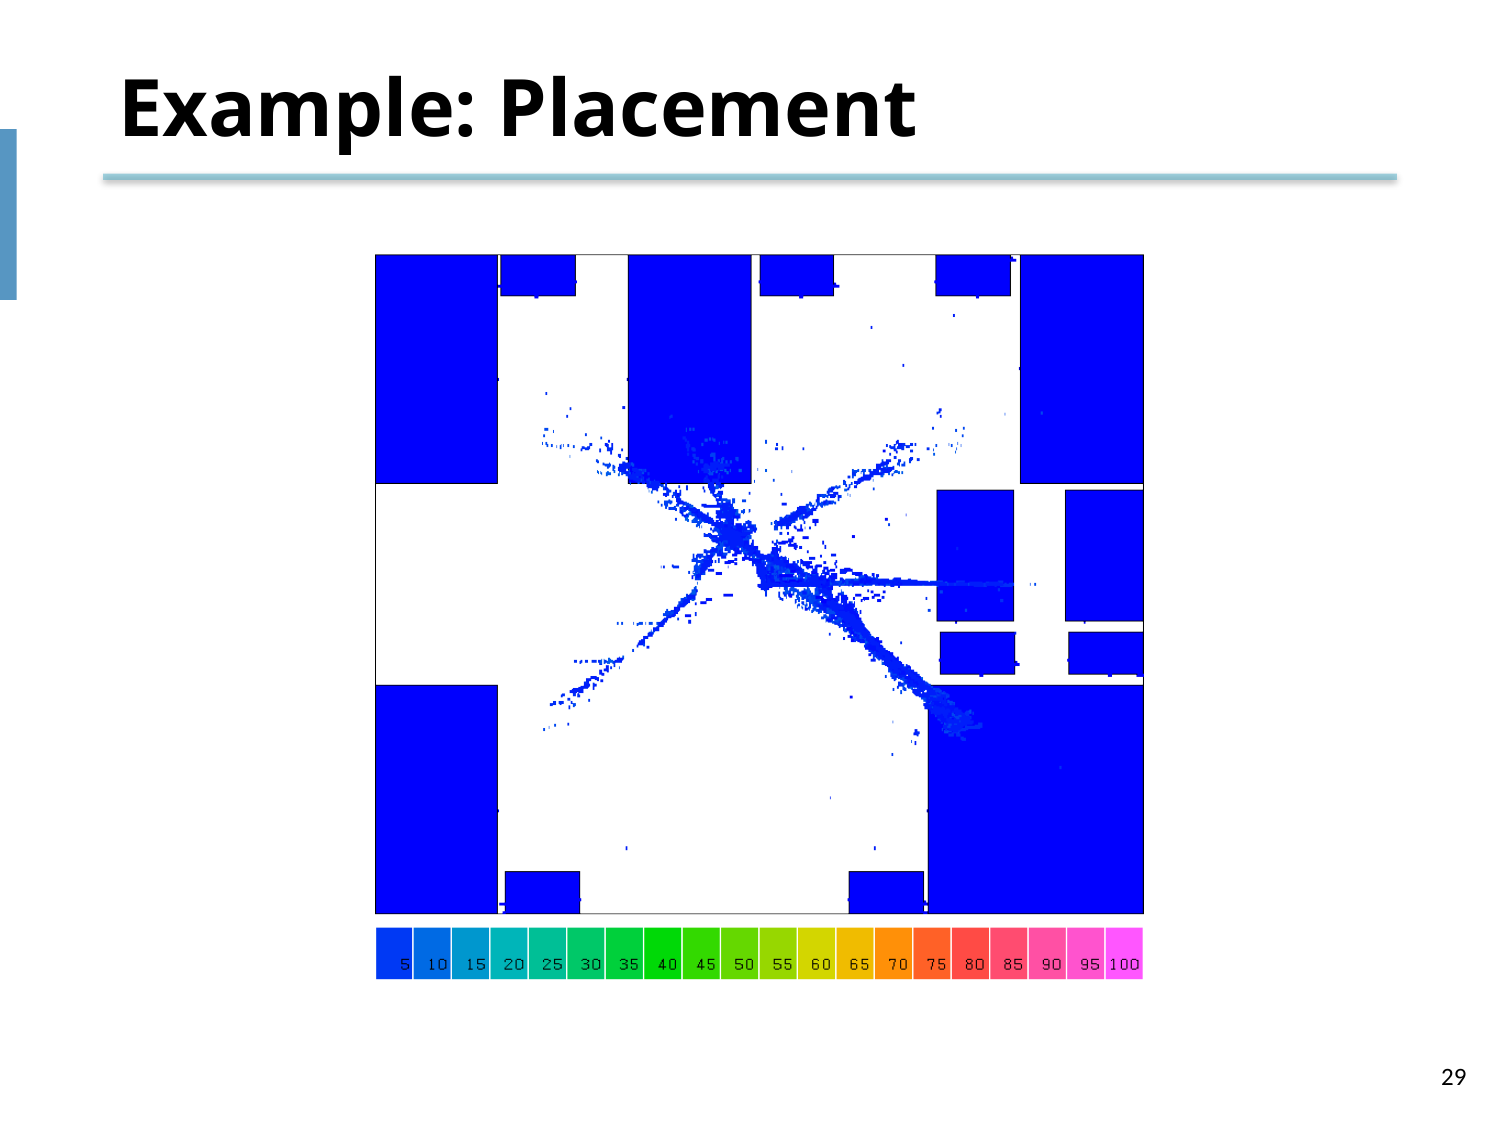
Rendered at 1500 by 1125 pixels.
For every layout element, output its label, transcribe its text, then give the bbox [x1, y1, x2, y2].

title Example: Placement [103, 25, 1397, 185]
picture [374, 212, 1144, 1026]
slide_number 29 [1131, 1045, 1482, 1106]
